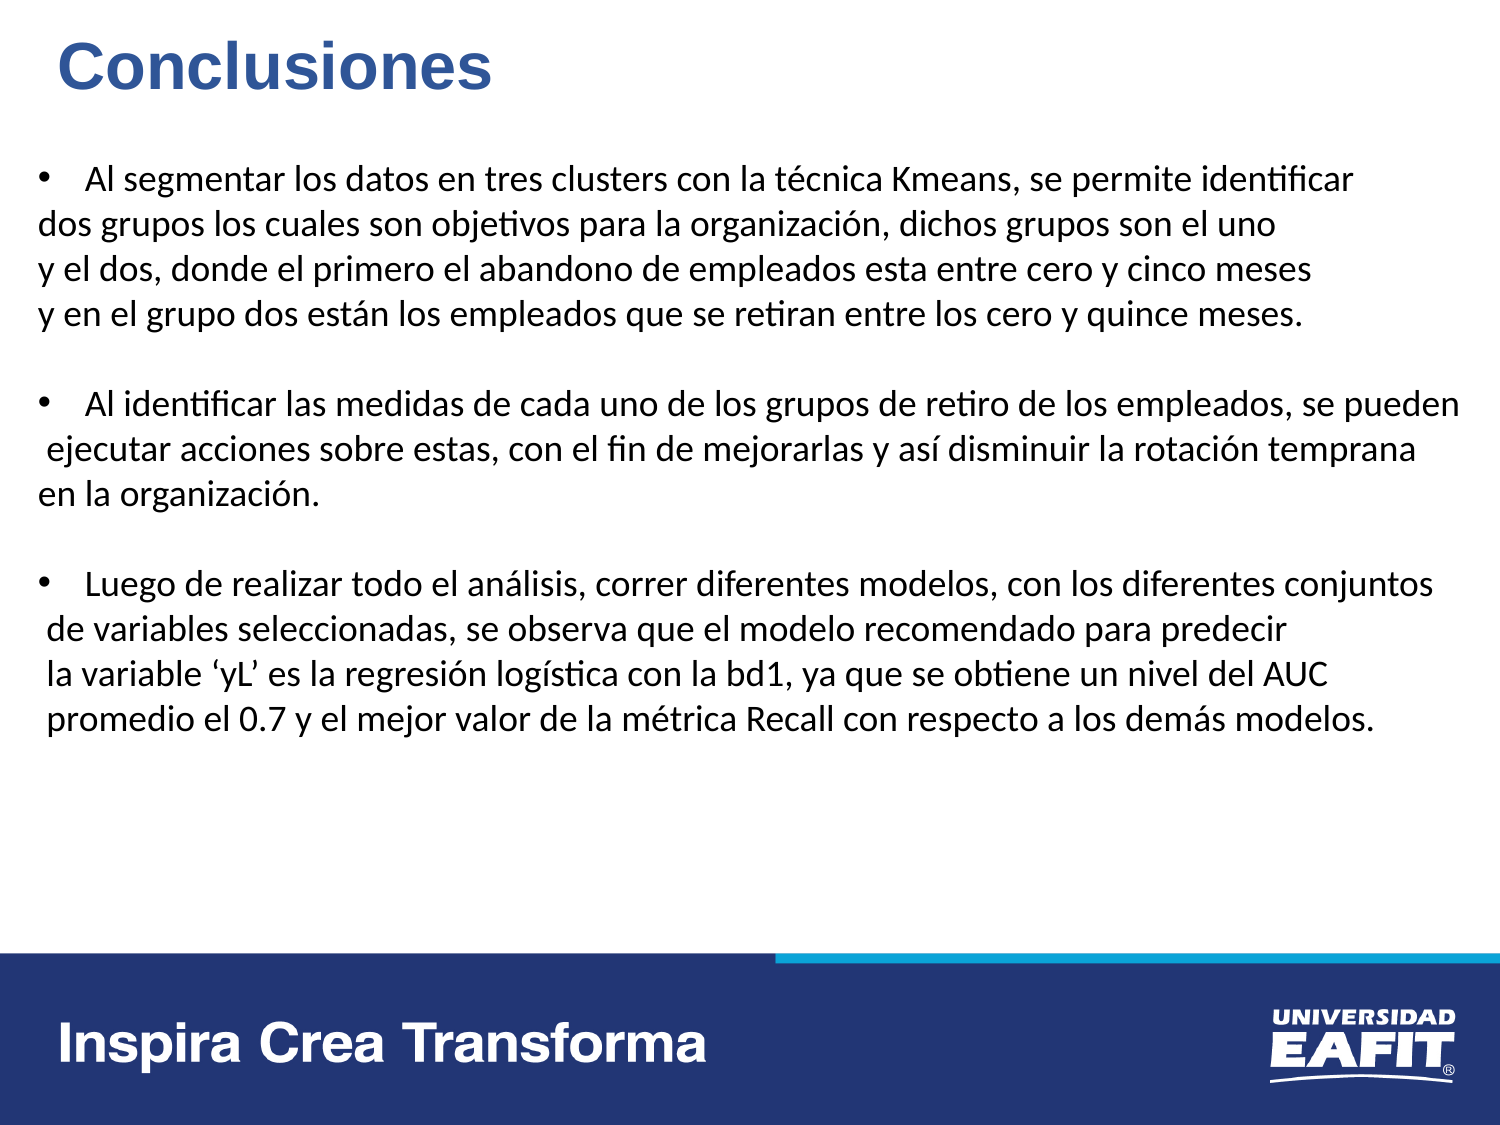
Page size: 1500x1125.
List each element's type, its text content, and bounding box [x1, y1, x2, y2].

text_box Conclusiones [42, 15, 1178, 111]
picture [0, 0, 1500, 1125]
text_box Al segmentar los datos en tres clusters con la técnica Kmeans, se permite identificar dos grupos los cuales son objetivos para la organización, dichos grupos son el uno y el dos, donde el primero el abandono de empleados esta entre cero y cinco meses y en el grupo dos están los empleados que se retiran entre los cero y quince meses. Al identificar las medidas de cada uno de los grupos de retiro de los empleados, se pueden ejecutar acciones sobre estas, con el fin de mejorarlas y así disminuir la rotación temprana en la organización. Luego de realizar todo el análisis, correr diferentes modelos, con los diferentes conjuntos de variables seleccionadas, se observa que el modelo recomendado para predecir la variable ‘yL’ es la regresión logística con la bd1, ya que se obtiene un nivel del AUC promedio el 0.7 y el mejor valor de la métrica Recall con respecto a los demás modelos. [23, 146, 1477, 882]
